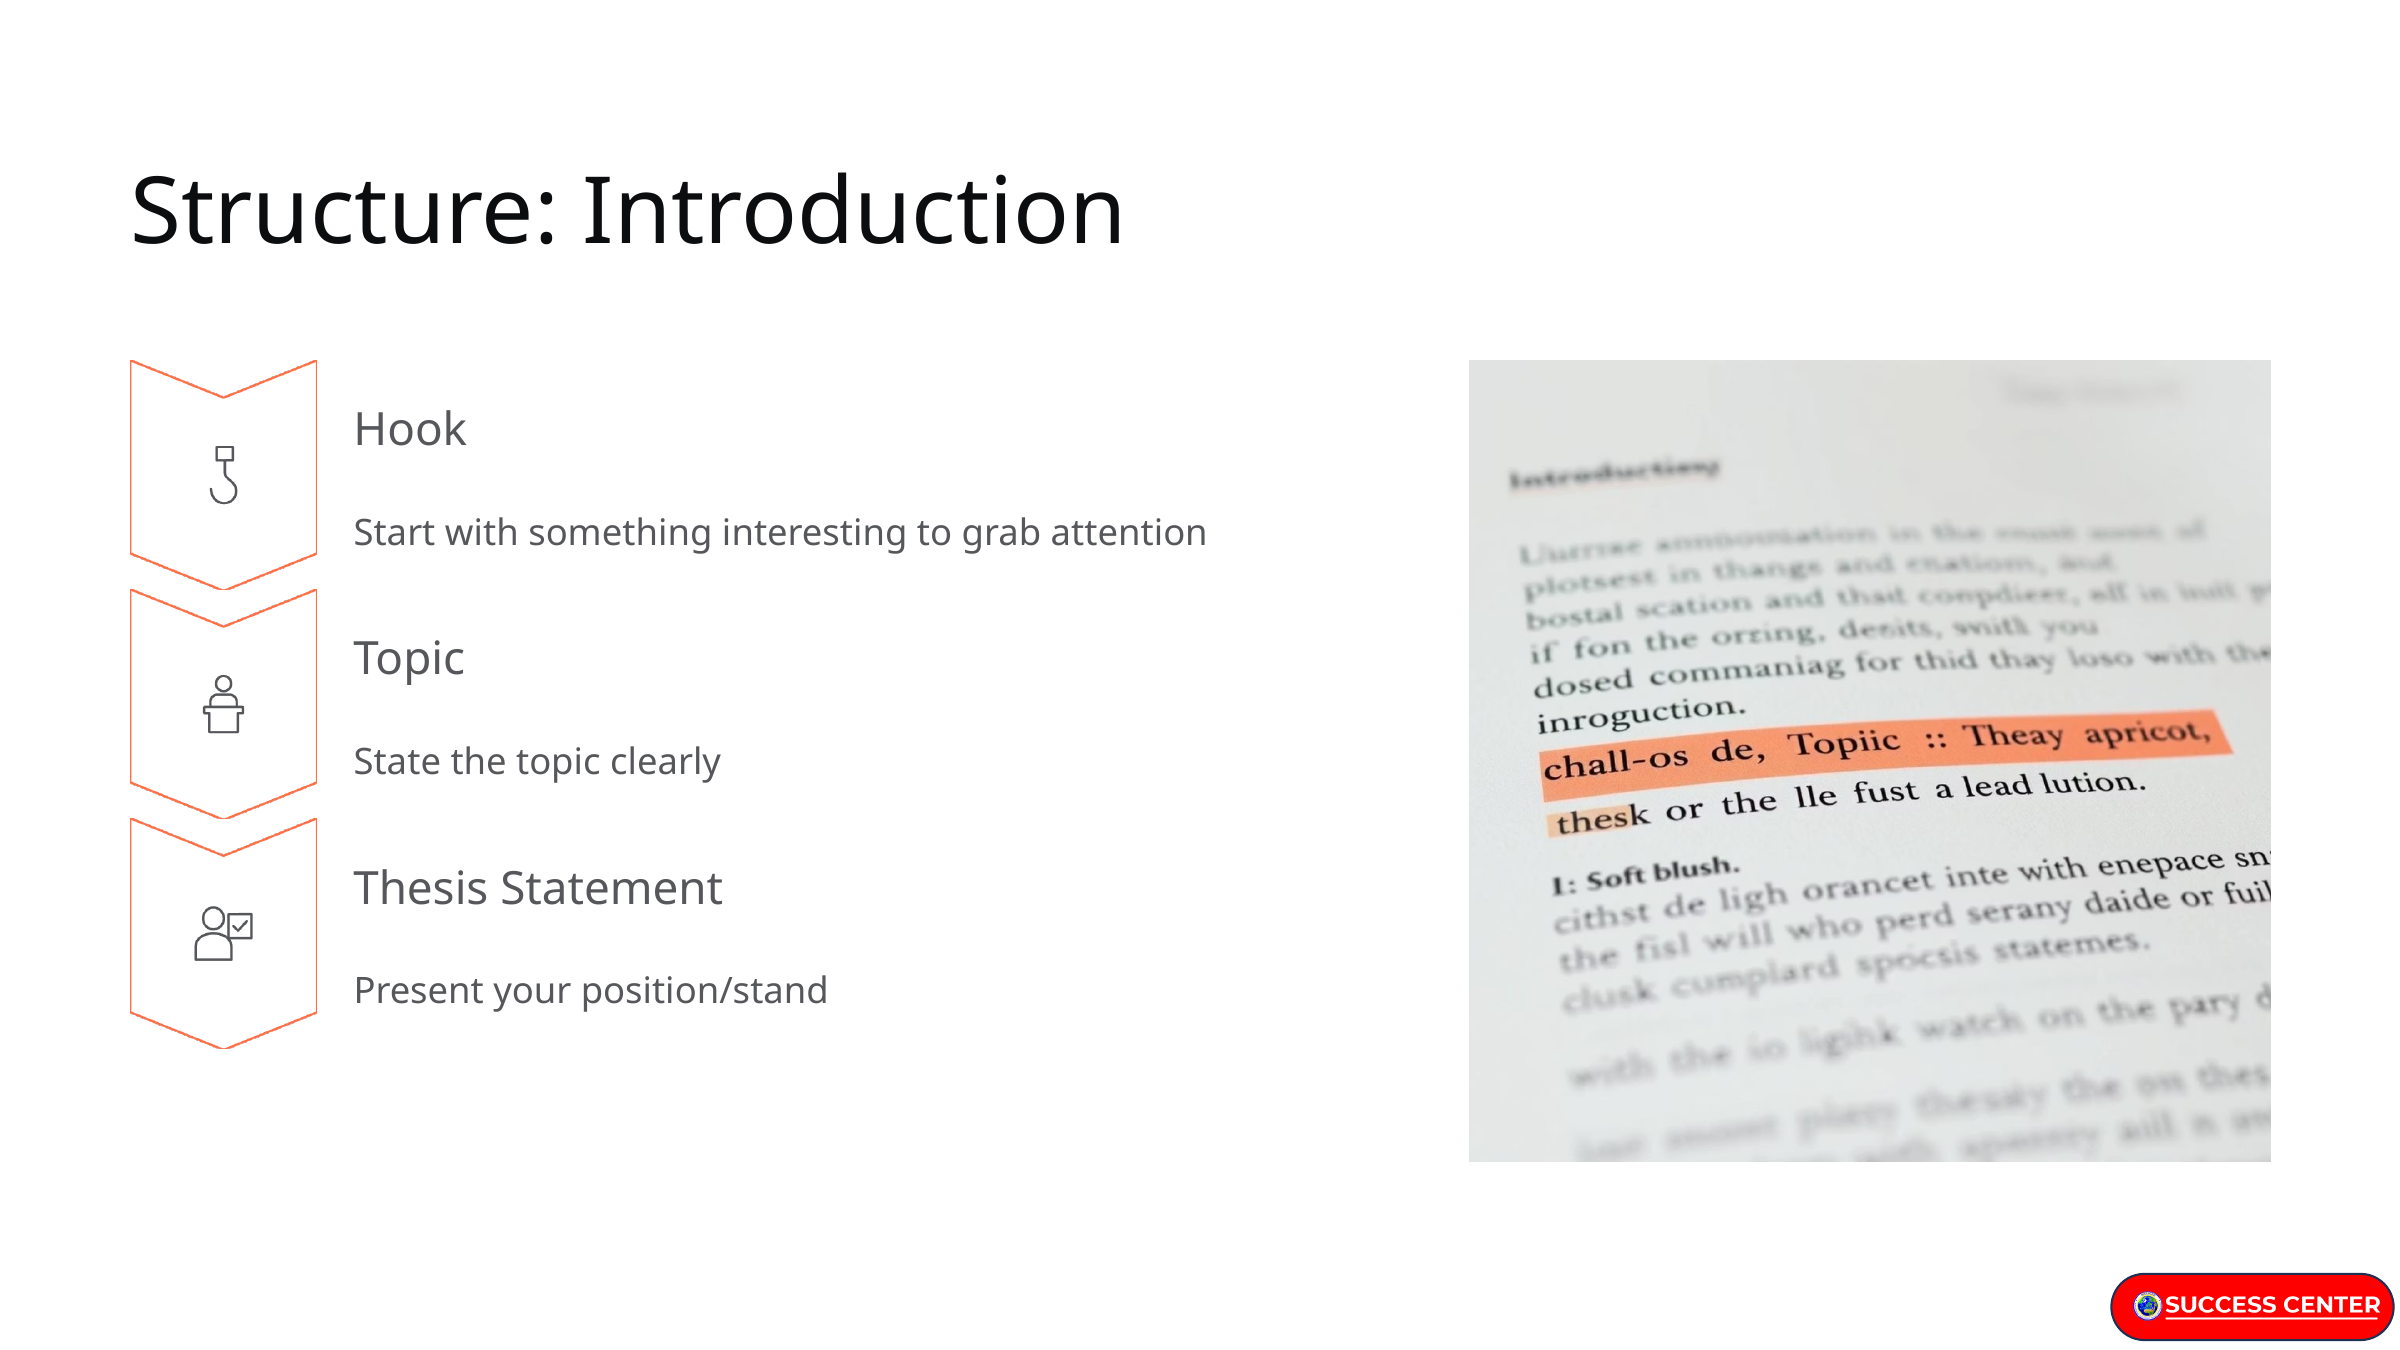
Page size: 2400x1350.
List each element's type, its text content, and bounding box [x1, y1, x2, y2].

picture [130, 360, 317, 1049]
text_box Hook [353, 397, 819, 456]
text_box Thesis Statement [353, 856, 819, 915]
text_box Present your position/stand [353, 951, 1378, 1011]
text_box State the topic clearly [353, 722, 1378, 782]
text_box Topic [353, 626, 819, 685]
picture [1469, 360, 2390, 1350]
text_box Structure: Introduction [130, 146, 1118, 263]
text_box Start with something interesting to grab attention [353, 492, 1378, 553]
